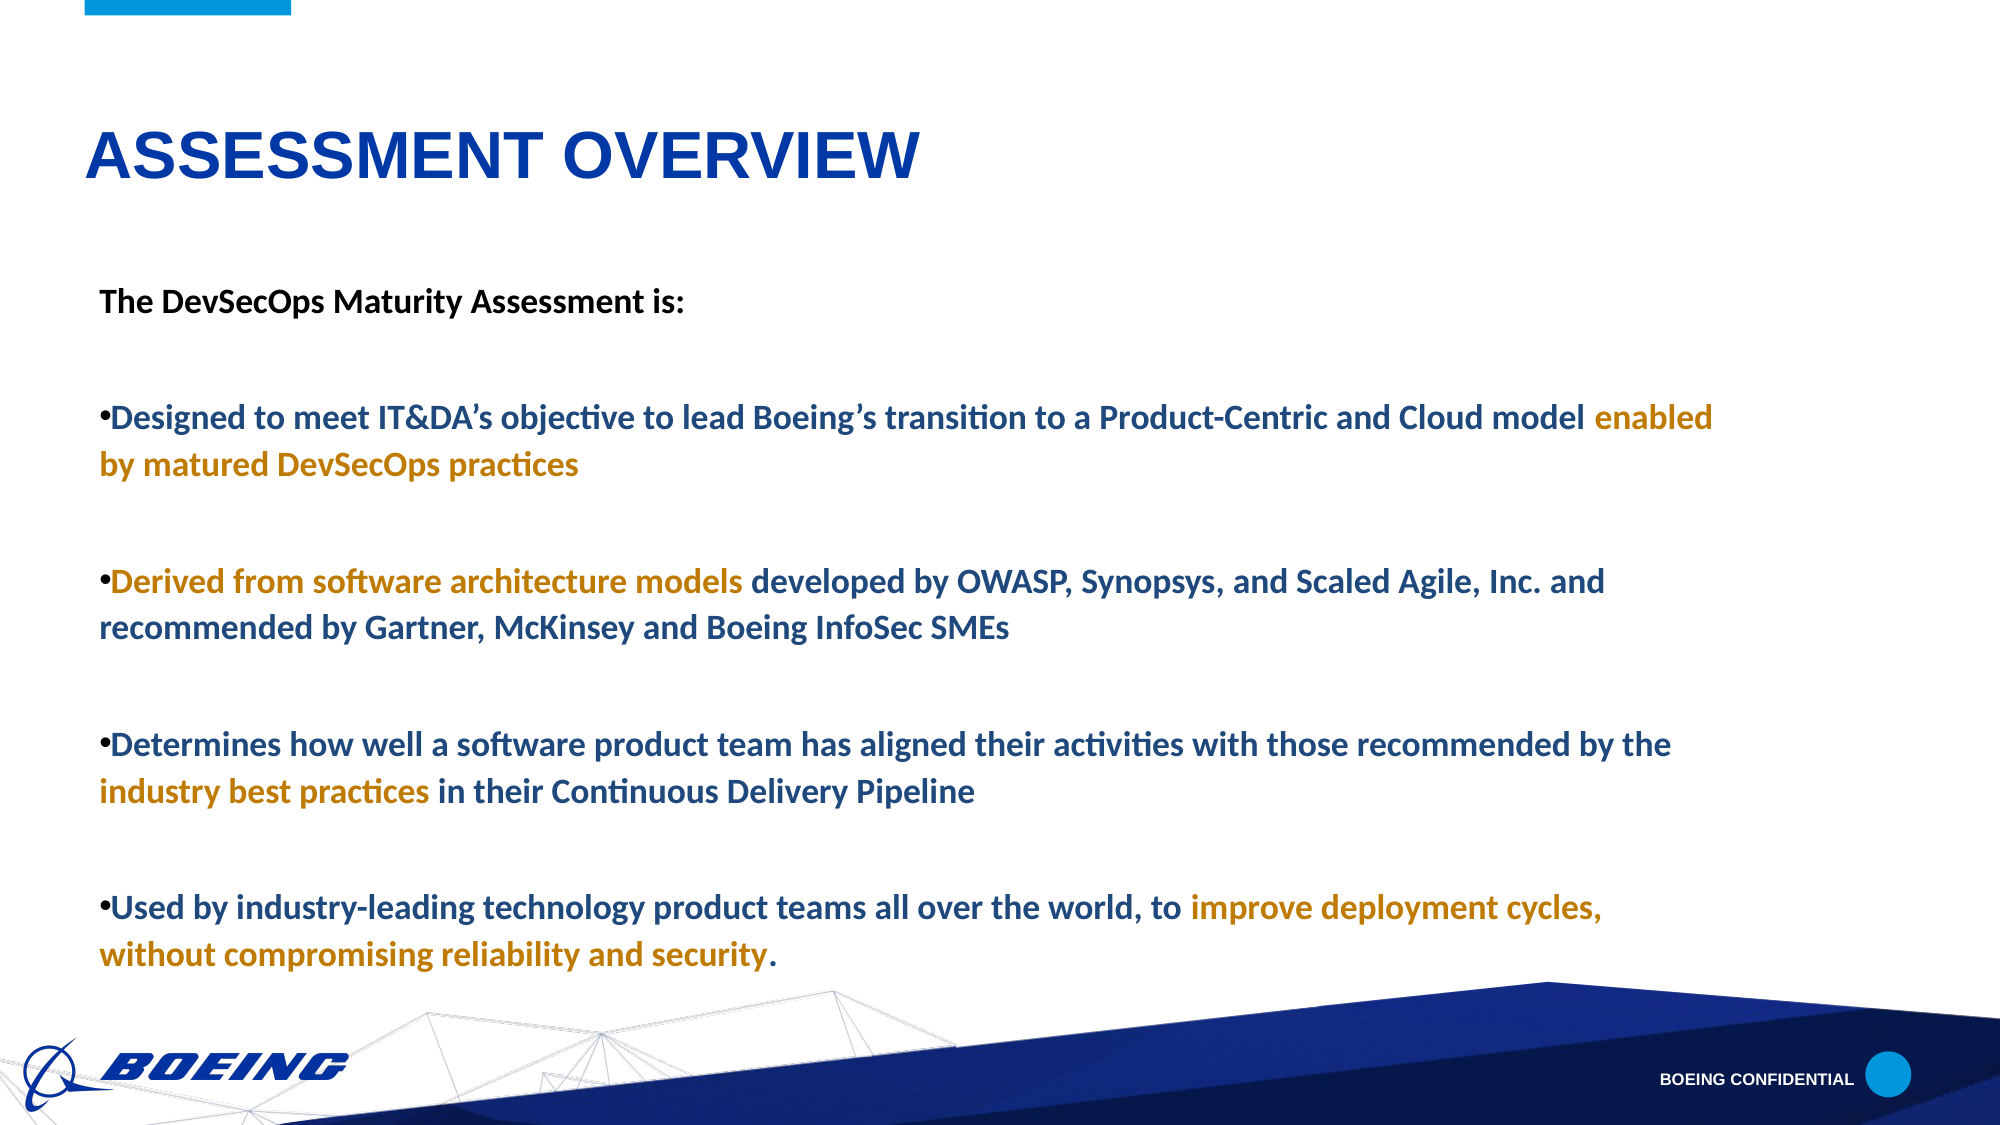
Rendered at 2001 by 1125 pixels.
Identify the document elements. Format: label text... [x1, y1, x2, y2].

picture [0, 981, 2000, 1125]
title Assessment OVERVIEW [84, 40, 1914, 192]
text_box The DevSecOps Maturity Assessment is: Designed to meet IT&DA’s objective to lead Boeing’s transition to a Product-Centric and Cloud model enabled by matured DevSecOps practices Derived from software architecture models developed by OWASP, Synopsys, and Scaled Agile, Inc. and recommended by Gartner, McKinsey and Boeing InfoSec SMEs Determines how well a software product team has aligned their activities with those recommended by the industry best practices in their Continuous Delivery Pipeline Used by industry-leading technology product teams all over the world, to improve deployment cycles, without compromising reliability and security. [84, 216, 1729, 983]
